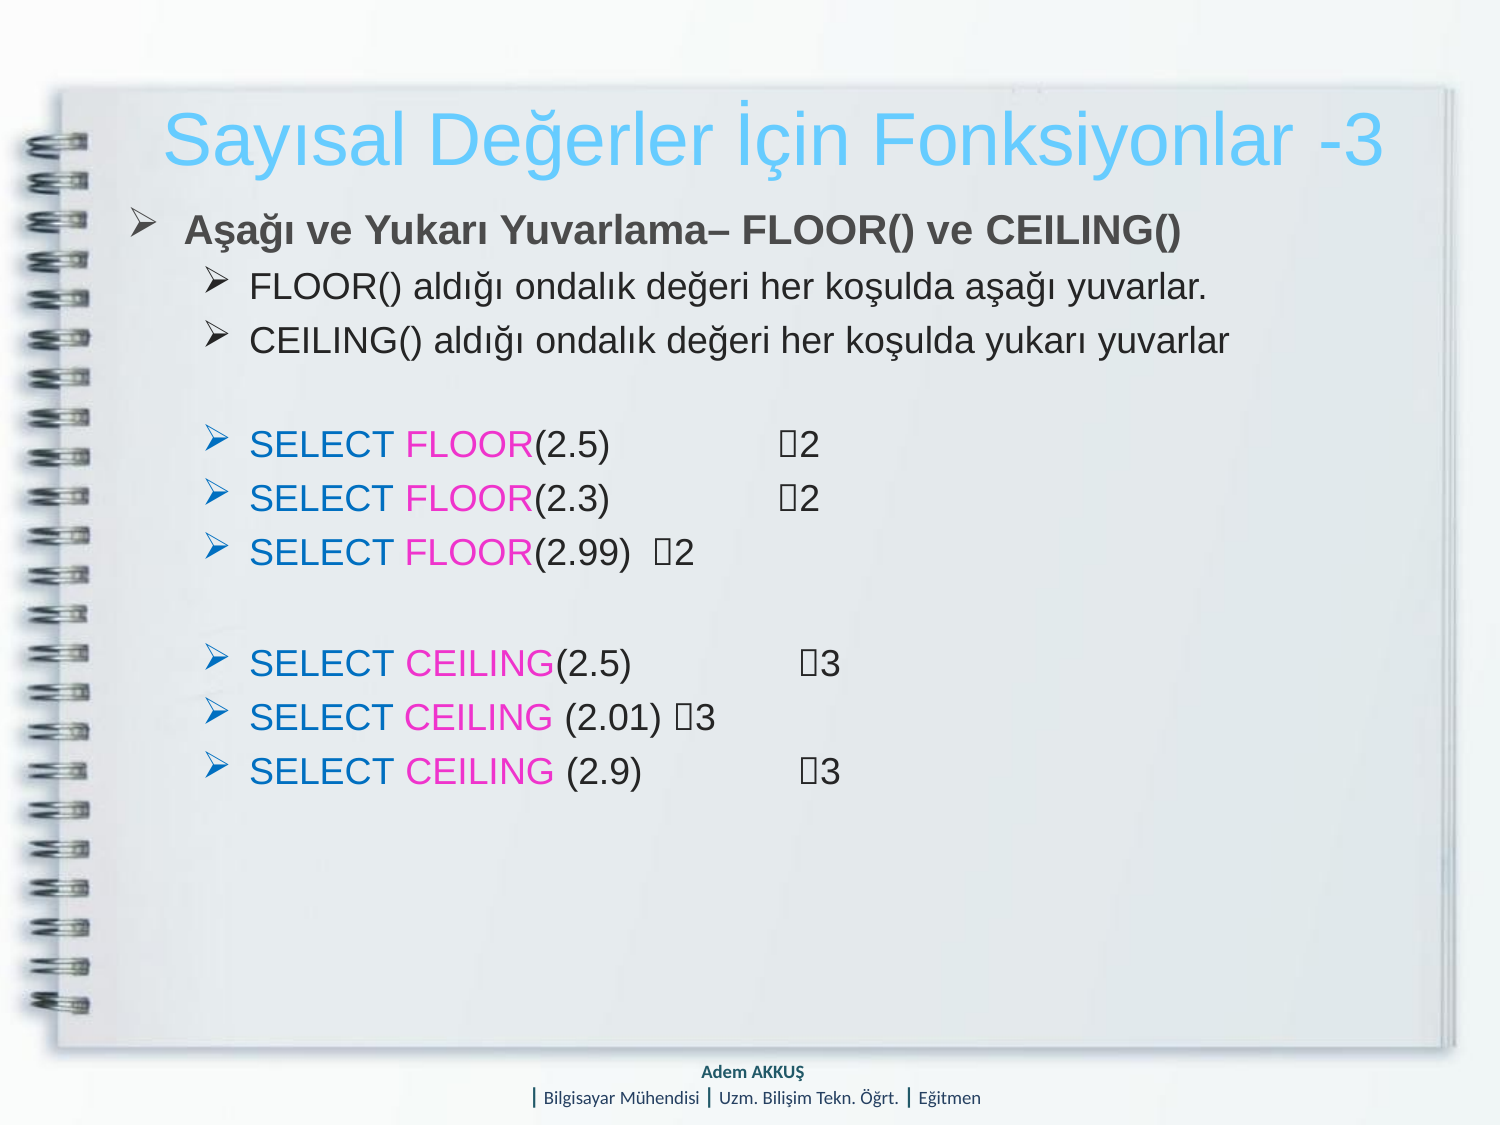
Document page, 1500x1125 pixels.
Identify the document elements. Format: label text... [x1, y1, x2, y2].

text_box Aşağı ve Yukarı Yuvarlama– FLOOR() ve CEILING() FLOOR() aldığı ondalık değeri her koşulda aşağı yuvarlar. CEILING() aldığı ondalık değeri her koşulda yukarı yuvarlar SELECT FLOOR(2.5) 2 SELECT FLOOR(2.3) 2 SELECT FLOOR(2.99) 2 SELECT CEILING(2.5) 3 SELECT CEILING (2.01) 3 SELECT CEILING (2.9) 3 [125, 279, 1234, 793]
title Sayısal Değerler İçin Fonksiyonlar -3 [109, 88, 1391, 279]
footer Adem AKKUŞ | Bilgisayar Mühendisi | Uzm. Bilişim Tekn. Öğrt. | Eğitmen [440, 1052, 1070, 1125]
picture [0, 0, 1500, 1125]
